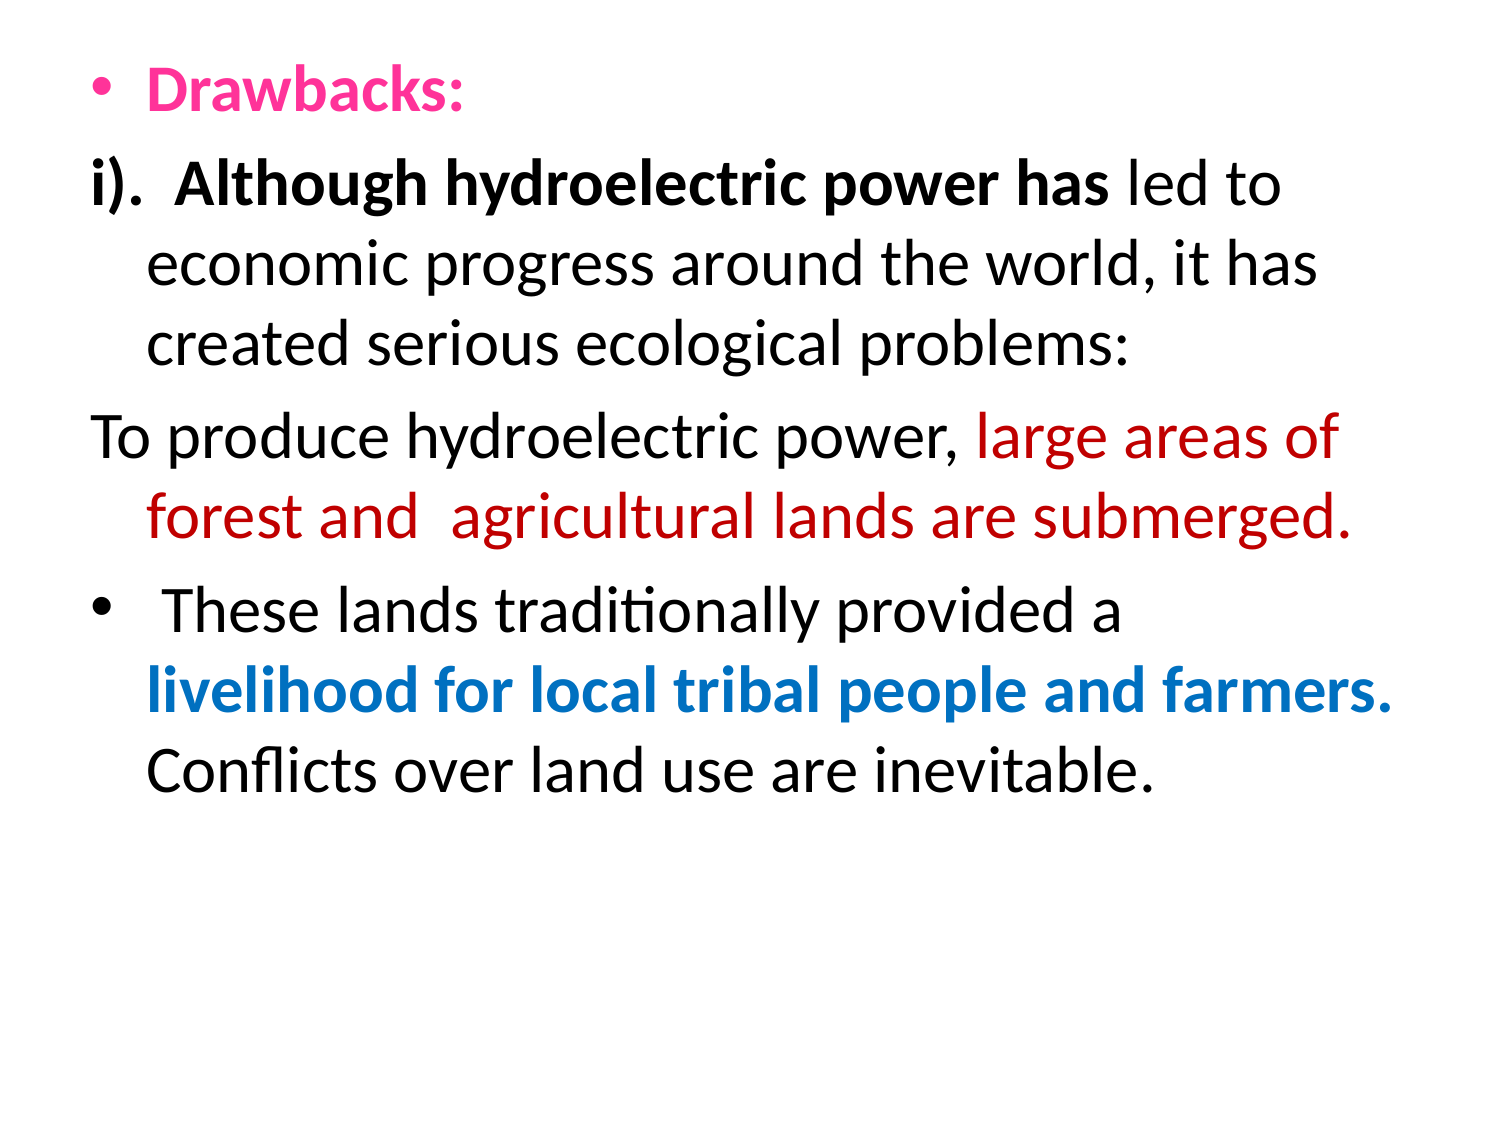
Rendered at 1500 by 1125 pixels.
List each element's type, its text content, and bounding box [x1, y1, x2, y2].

list Drawbacks: i). Although hydroelectric power has led to economic progress around the world, it has created serious ecological problems: To produce hydroelectric power, large areas of forest and agricultural lands are submerged. These lands traditionally provided a livelihood for local tribal people and farmers. Conflicts over land use are inevitable. [75, 37, 1425, 1005]
